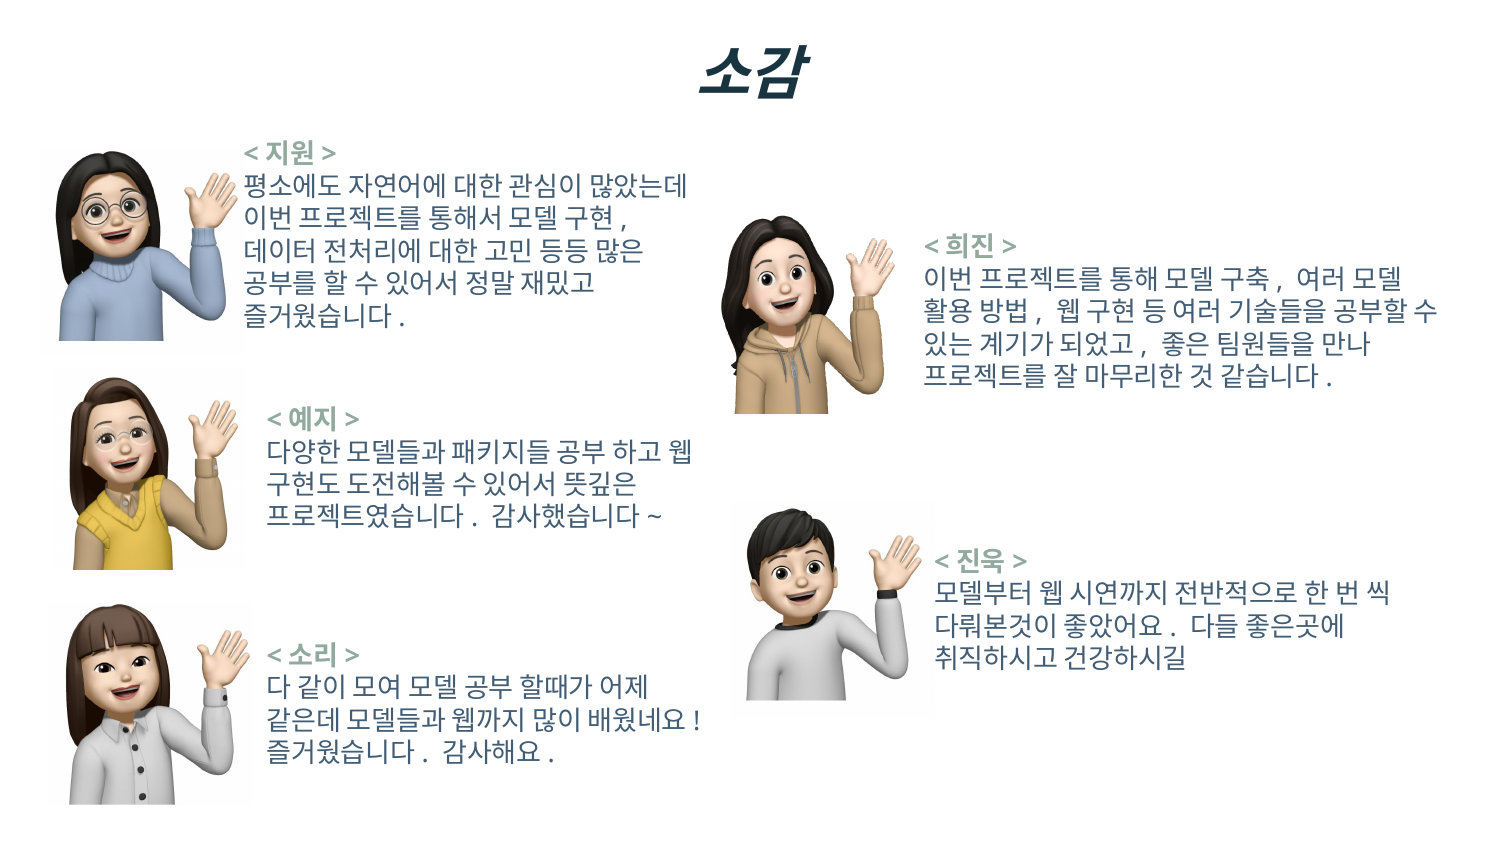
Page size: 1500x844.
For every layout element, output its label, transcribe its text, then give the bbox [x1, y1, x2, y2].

picture [54, 366, 246, 571]
text_box <희진> 이번 프로젝트를 통해 모델 구축, 여러 모델 활용 방법, 웹 구현 등 여러 기술들을 공부할 수 있는 계기가 되었고, 좋은 팀원들을 만나 프로젝트를 잘 마무리한 것 같습니다. [908, 214, 1458, 408]
text_box <예지> 다양한 모델들과 패키지들 공부 하고 웹 구현도 도전해볼 수 있어서 뜻깊은 프로젝트였습니다. 감사했습니다~ [251, 387, 741, 548]
picture [48, 602, 252, 806]
text_box <소리> 다 같이 모여 모델 공부 할때가 어제 같은데 모델들과 웹까지 많이 배웠네요! 즐거웠습니다. 감사해요. [255, 623, 741, 784]
text_box <지원> 평소에도 자연어에 대한 관심이 많았는데 이번 프로젝트를 통해서 모델 구현, 데이터 전처리에 대한 고민 등등 많은 공부를 할 수 있어서 정말 재밌고 즐거웠습니다. [228, 121, 717, 380]
picture [41, 150, 246, 354]
text_box 소감 [0, 21, 1500, 121]
picture [691, 210, 896, 414]
picture [731, 502, 935, 718]
text_box <진욱> 모델부터 웹 시연까지 전반적으로 한 번 씩 다뤄본것이 좋았어요. 다들 좋은곳에 취직하시고 건강하시길 [938, 529, 1458, 690]
